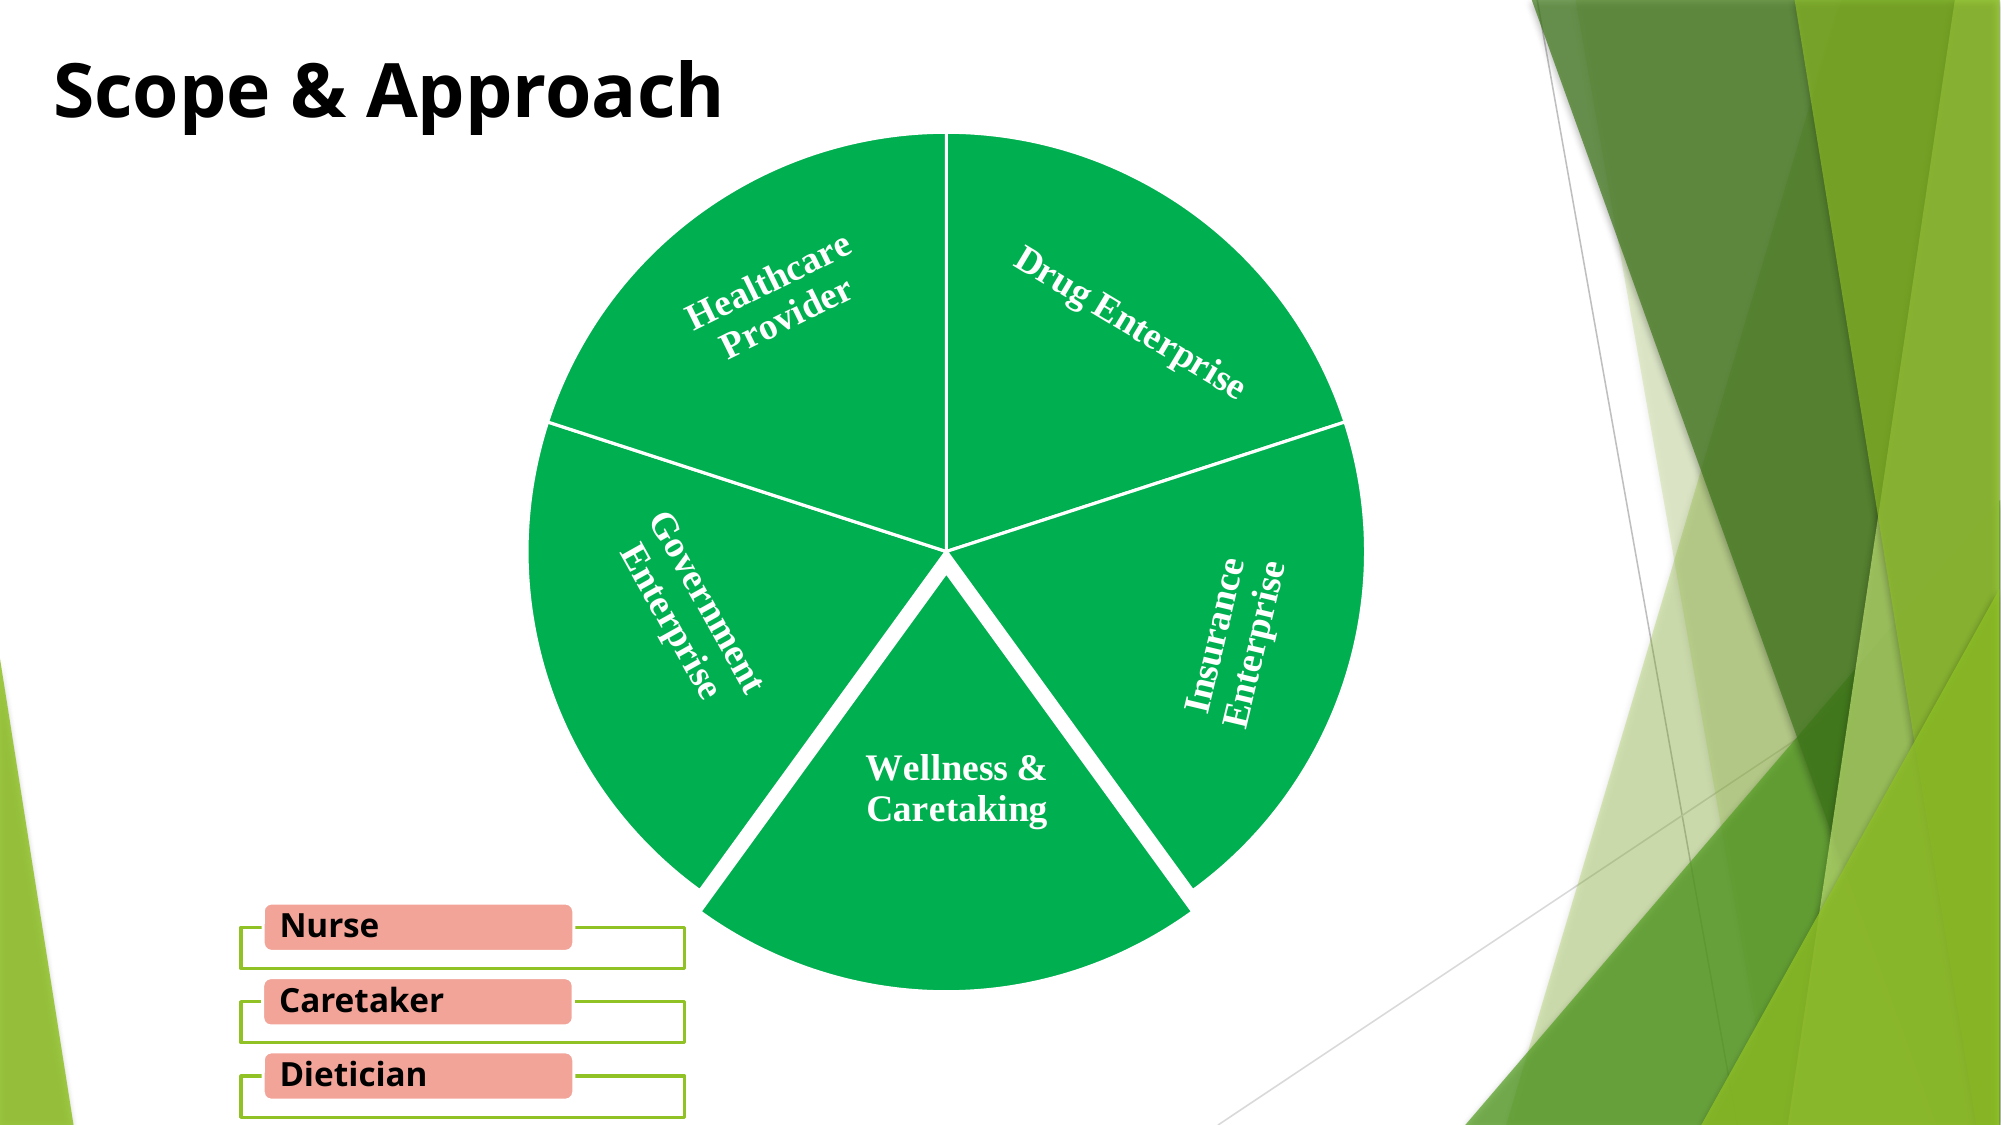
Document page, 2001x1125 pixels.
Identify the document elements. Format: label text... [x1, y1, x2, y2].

chart [199, 92, 1693, 1011]
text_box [240, 894, 686, 1125]
title Scope & Approach [38, 34, 752, 150]
